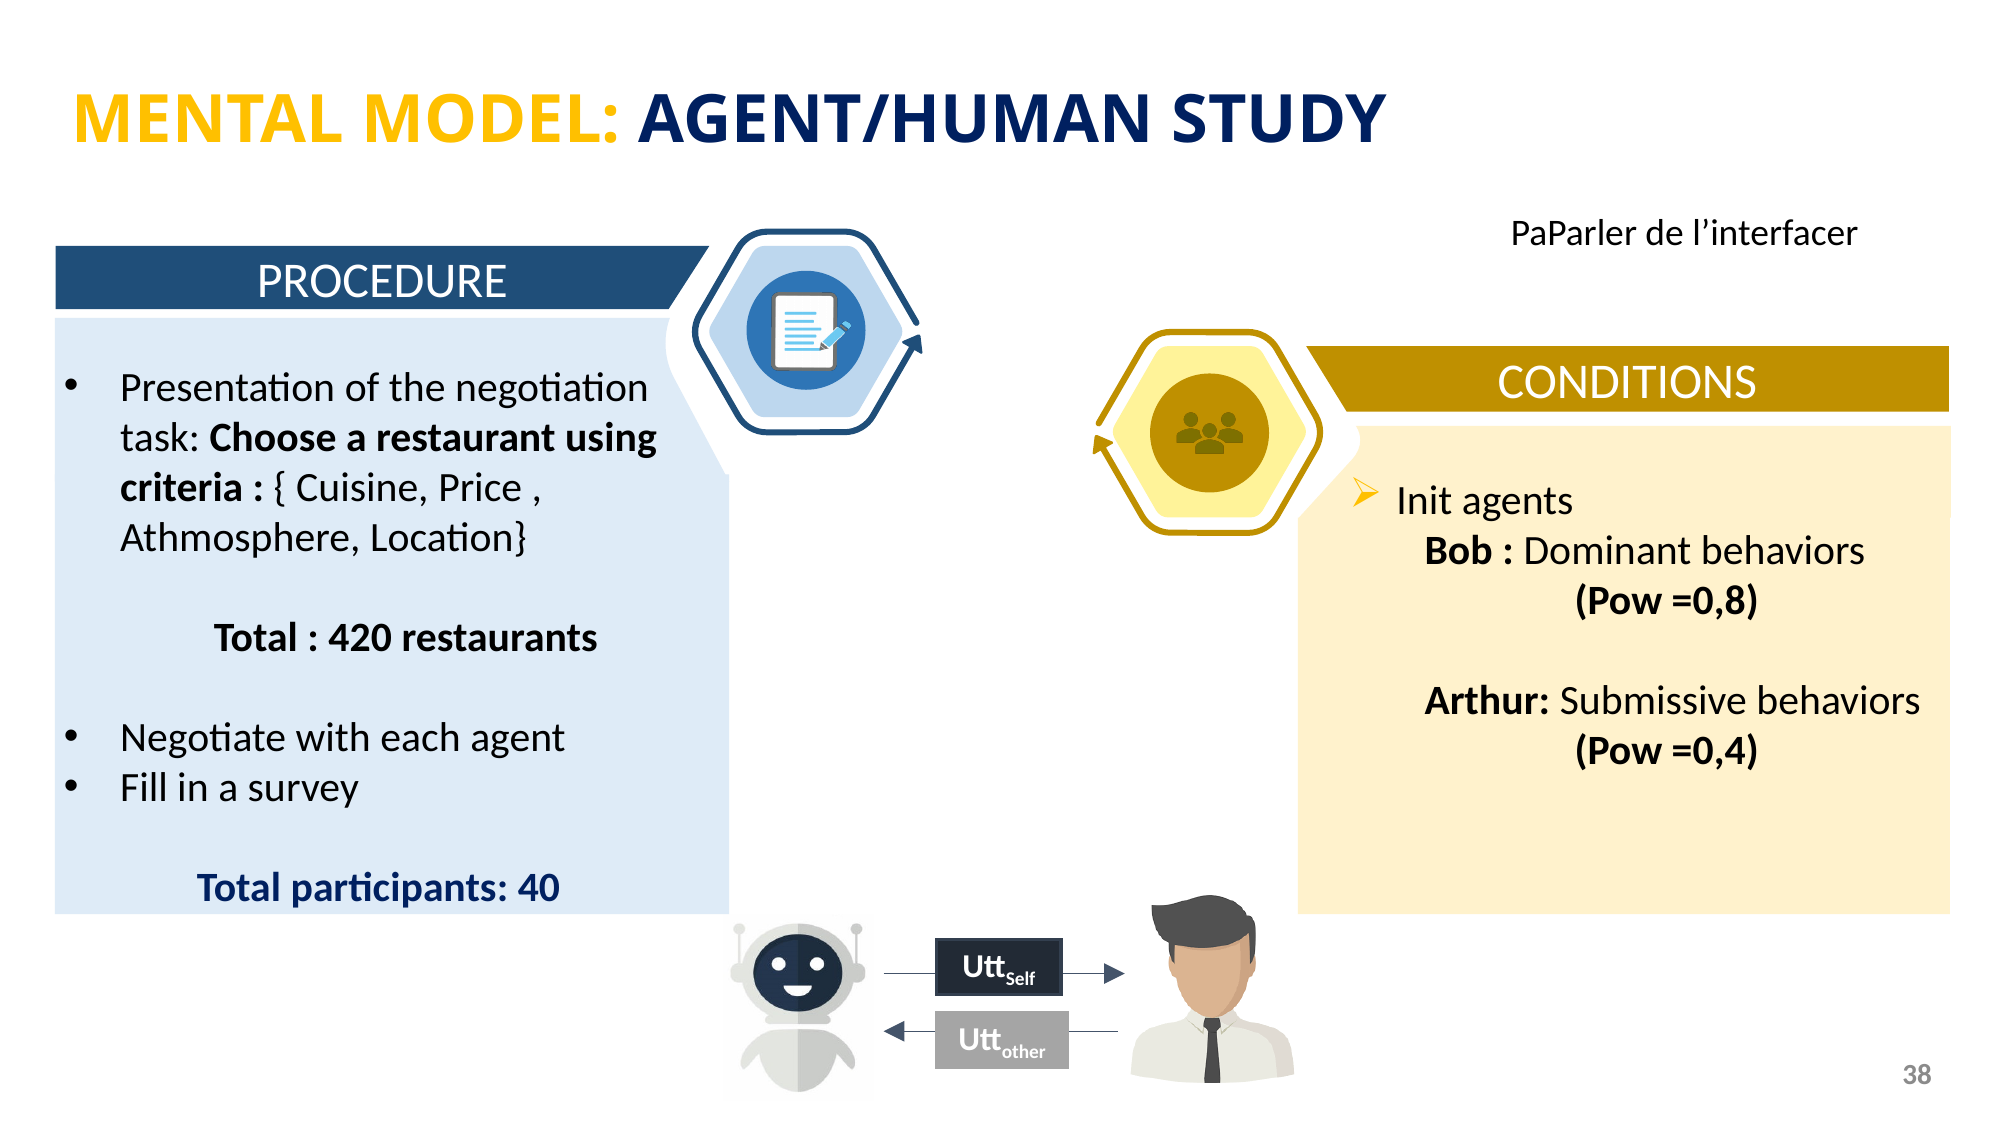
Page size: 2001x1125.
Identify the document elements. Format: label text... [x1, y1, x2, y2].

text_box [1092, 328, 1324, 536]
slide_number 38 [1496, 1042, 1947, 1103]
text_box Init agents Bob : Dominant behaviors (Pow =0,8) Arthur: Submissive behaviors (Pow =0,4) [1334, 465, 1936, 831]
text_box [715, 245, 903, 418]
text_box [1150, 373, 1270, 493]
text_box [746, 270, 866, 390]
picture [770, 292, 851, 371]
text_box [723, 895, 1298, 1101]
text_box [1112, 346, 1306, 518]
text_box procedure [55, 245, 710, 310]
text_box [54, 317, 730, 914]
text_box [695, 228, 920, 326]
text_box PaParler de l’interfacer [1496, 200, 1945, 261]
text_box [730, 334, 923, 436]
picture [1172, 395, 1247, 471]
text_box Presentation of the negotiation task: Choose a restaurant using criteria : { Cuisine, Price , Athmosphere, Location} Total : 420 restaurants Negotiate with each agent Fill in a survey Total participants: 40 [49, 352, 709, 918]
text_box Mental model: agent/human study [56, 33, 1782, 209]
text_box CONDITIONS [1306, 346, 1949, 412]
text_box [1297, 425, 1951, 915]
